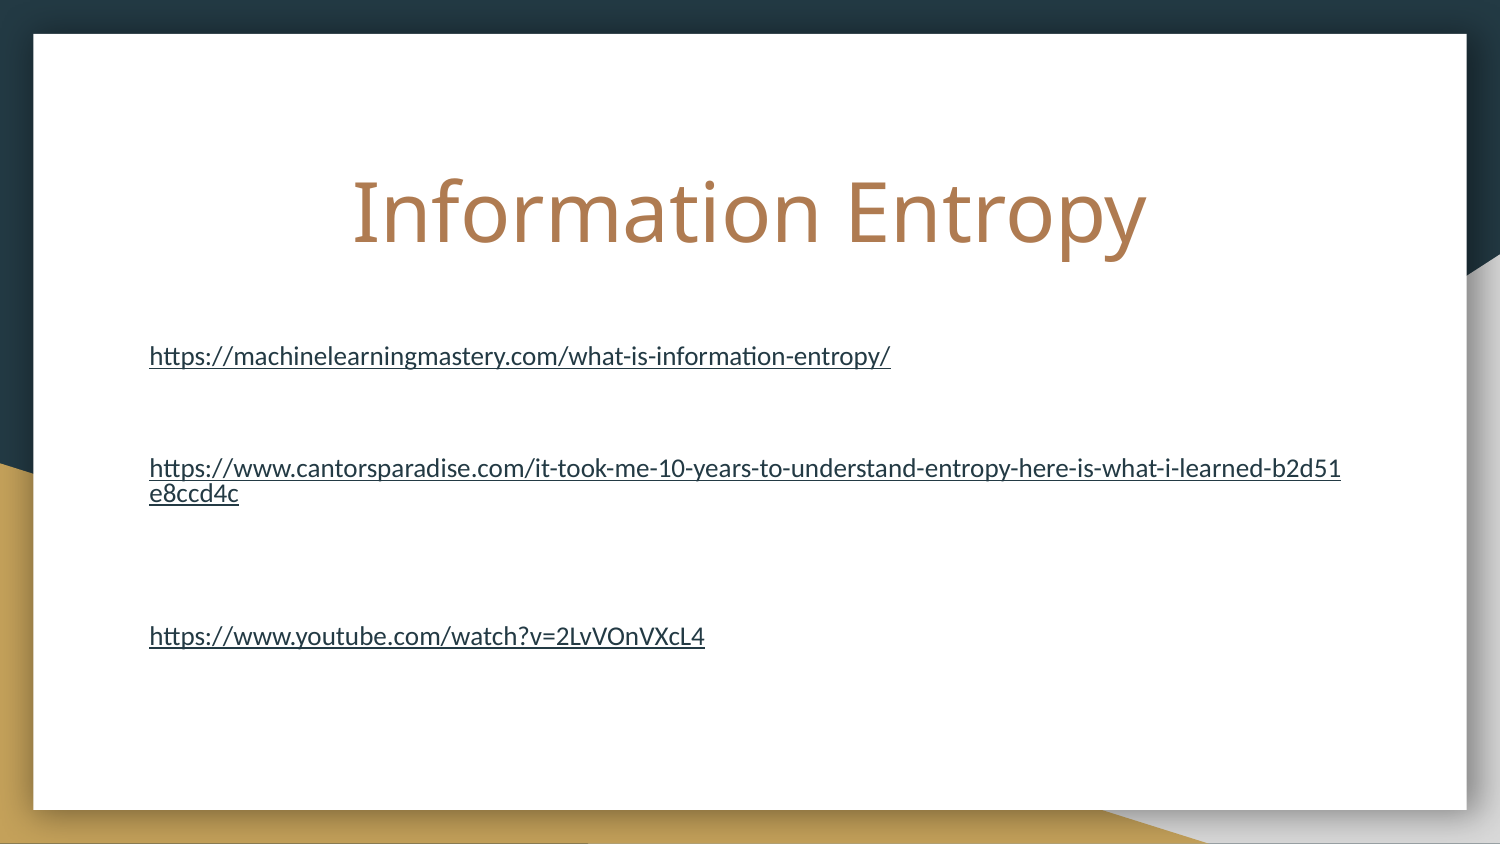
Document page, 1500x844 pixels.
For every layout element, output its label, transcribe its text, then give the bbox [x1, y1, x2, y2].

list https://machinelearningmastery.com/what-is-information-entropy/ https://www.cantorsparadise.com/it-took-me-10-years-to-understand-entropy-here-is-what-i-learned-b2d51e8ccd4c https://www.youtube.com/watch?v=2LvVOnVXcL4 [134, 326, 1366, 729]
title Information Entropy [134, 138, 1366, 296]
